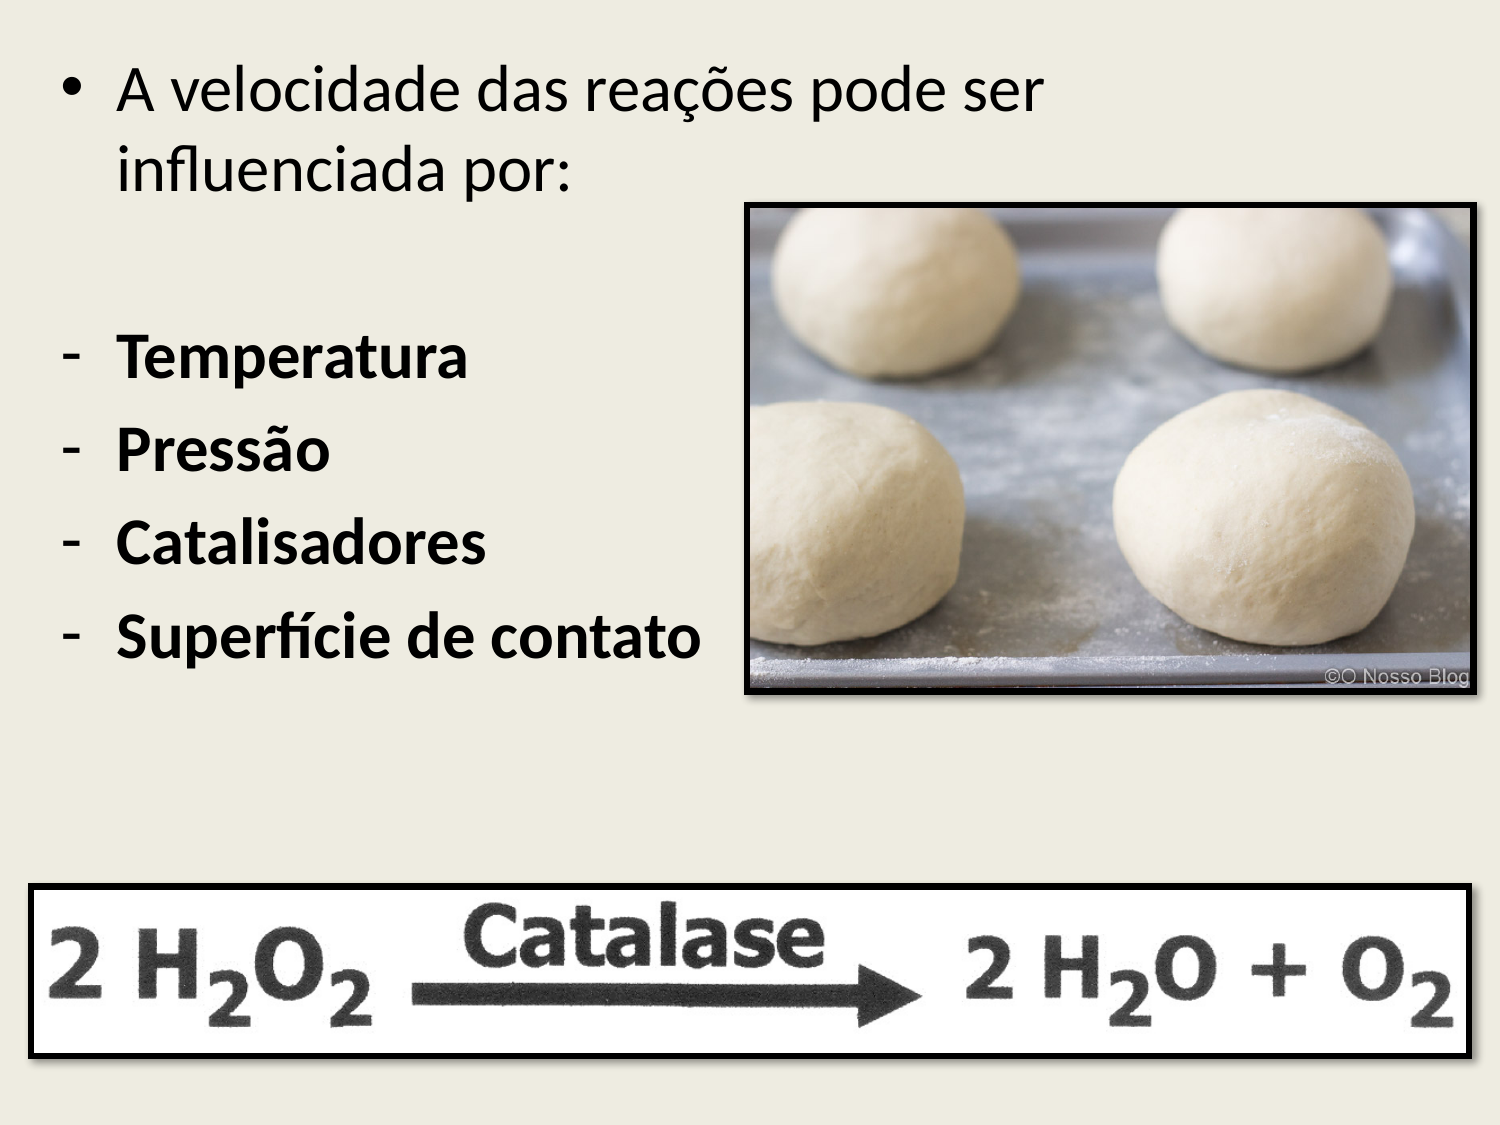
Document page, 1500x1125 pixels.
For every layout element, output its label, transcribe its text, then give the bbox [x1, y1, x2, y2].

picture [749, 207, 1471, 689]
picture [33, 889, 1467, 1054]
list A velocidade das reações pode ser influenciada por: Temperatura Pressão Catalisadores Superfície de contato [45, 37, 1396, 780]
